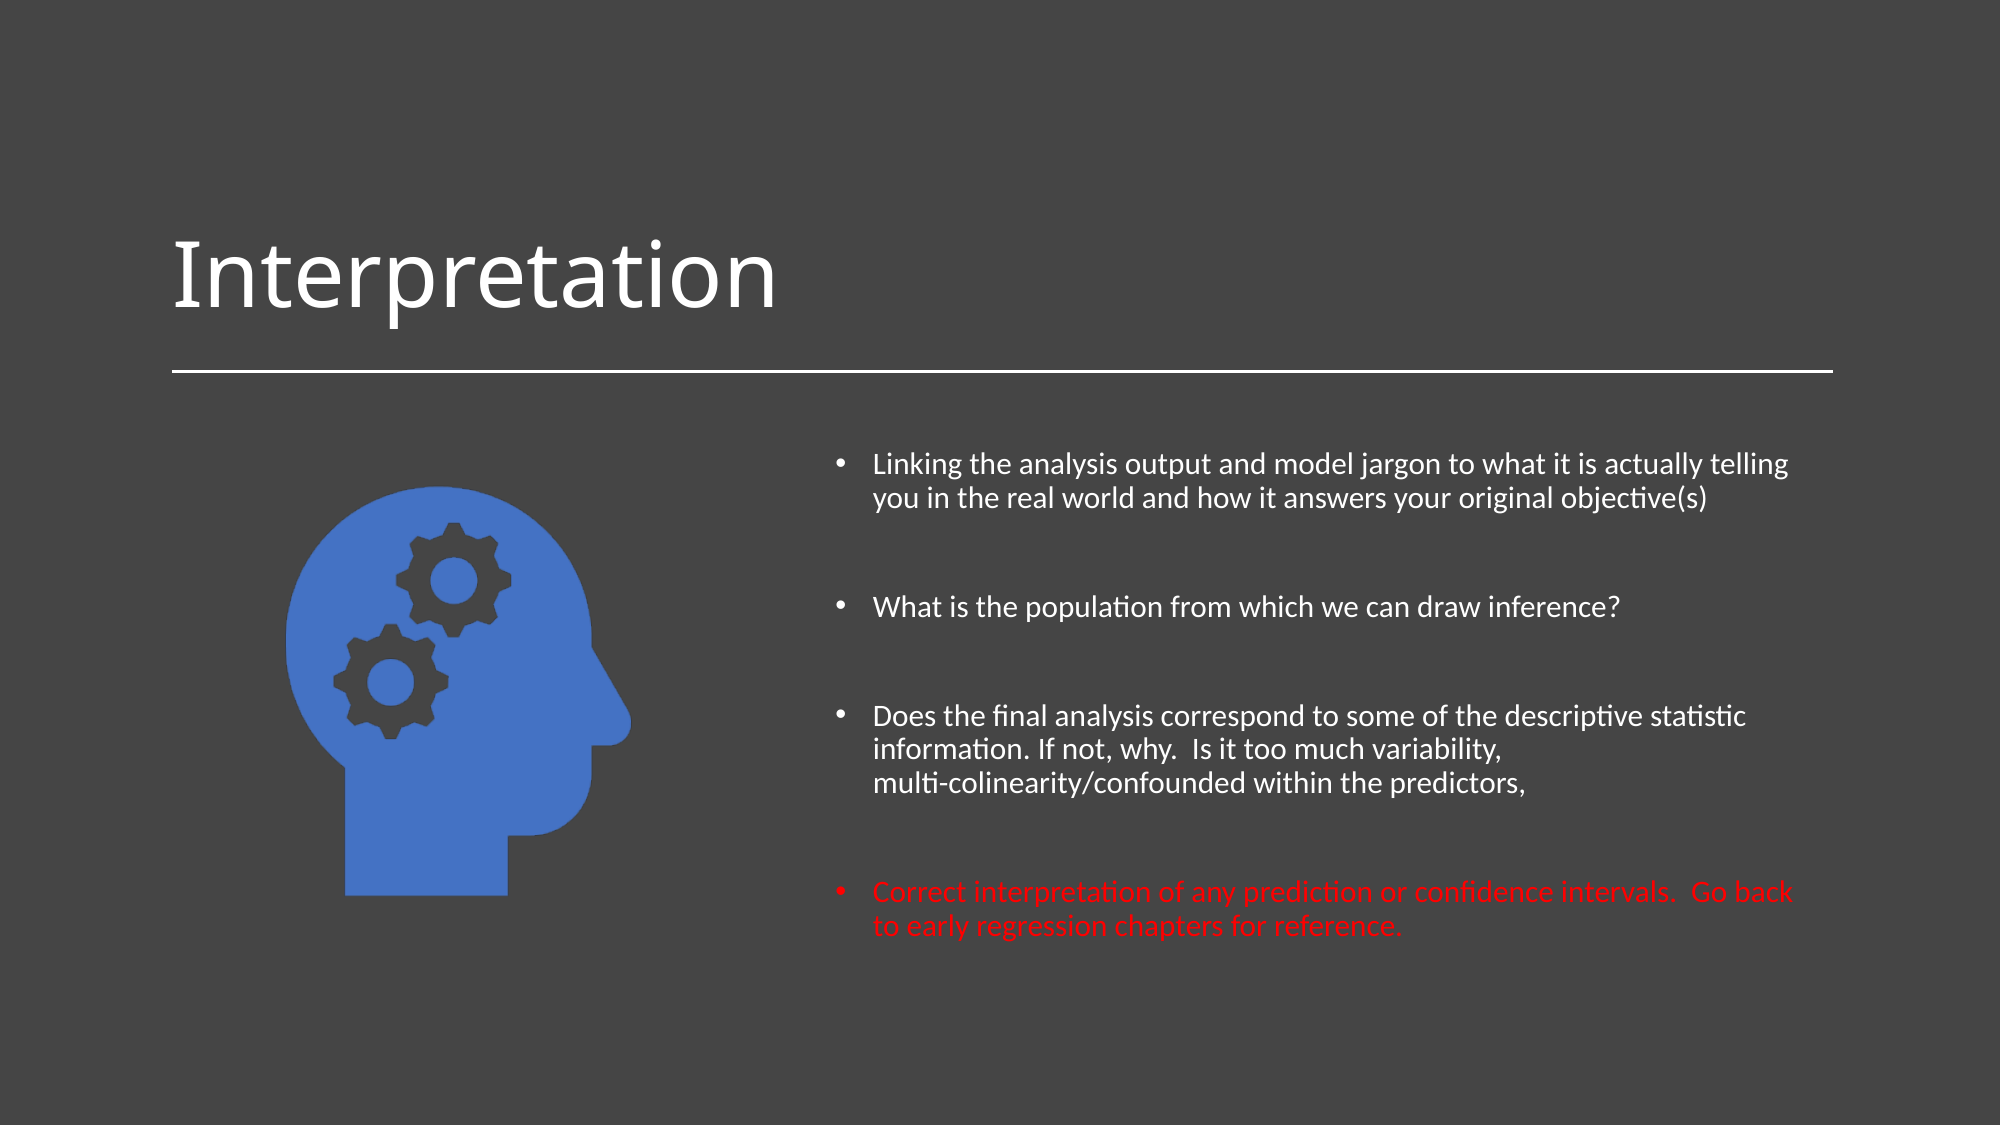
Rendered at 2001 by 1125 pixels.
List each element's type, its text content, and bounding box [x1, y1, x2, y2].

picture [218, 461, 699, 942]
title Interpretation [157, 160, 1895, 335]
list Linking the analysis output and model jargon to what it is actually telling you in the real world and how it answers your original objective(s) What is the population from which we can draw inference? Does the final analysis correspond to some of the descriptive statistic information. If not, why. Is it too much variability, multi-colinearity/confounded within the predictors, Correct interpretation of any prediction or confidence intervals. Go back to early regression chapters for reference. [812, 440, 1844, 968]
